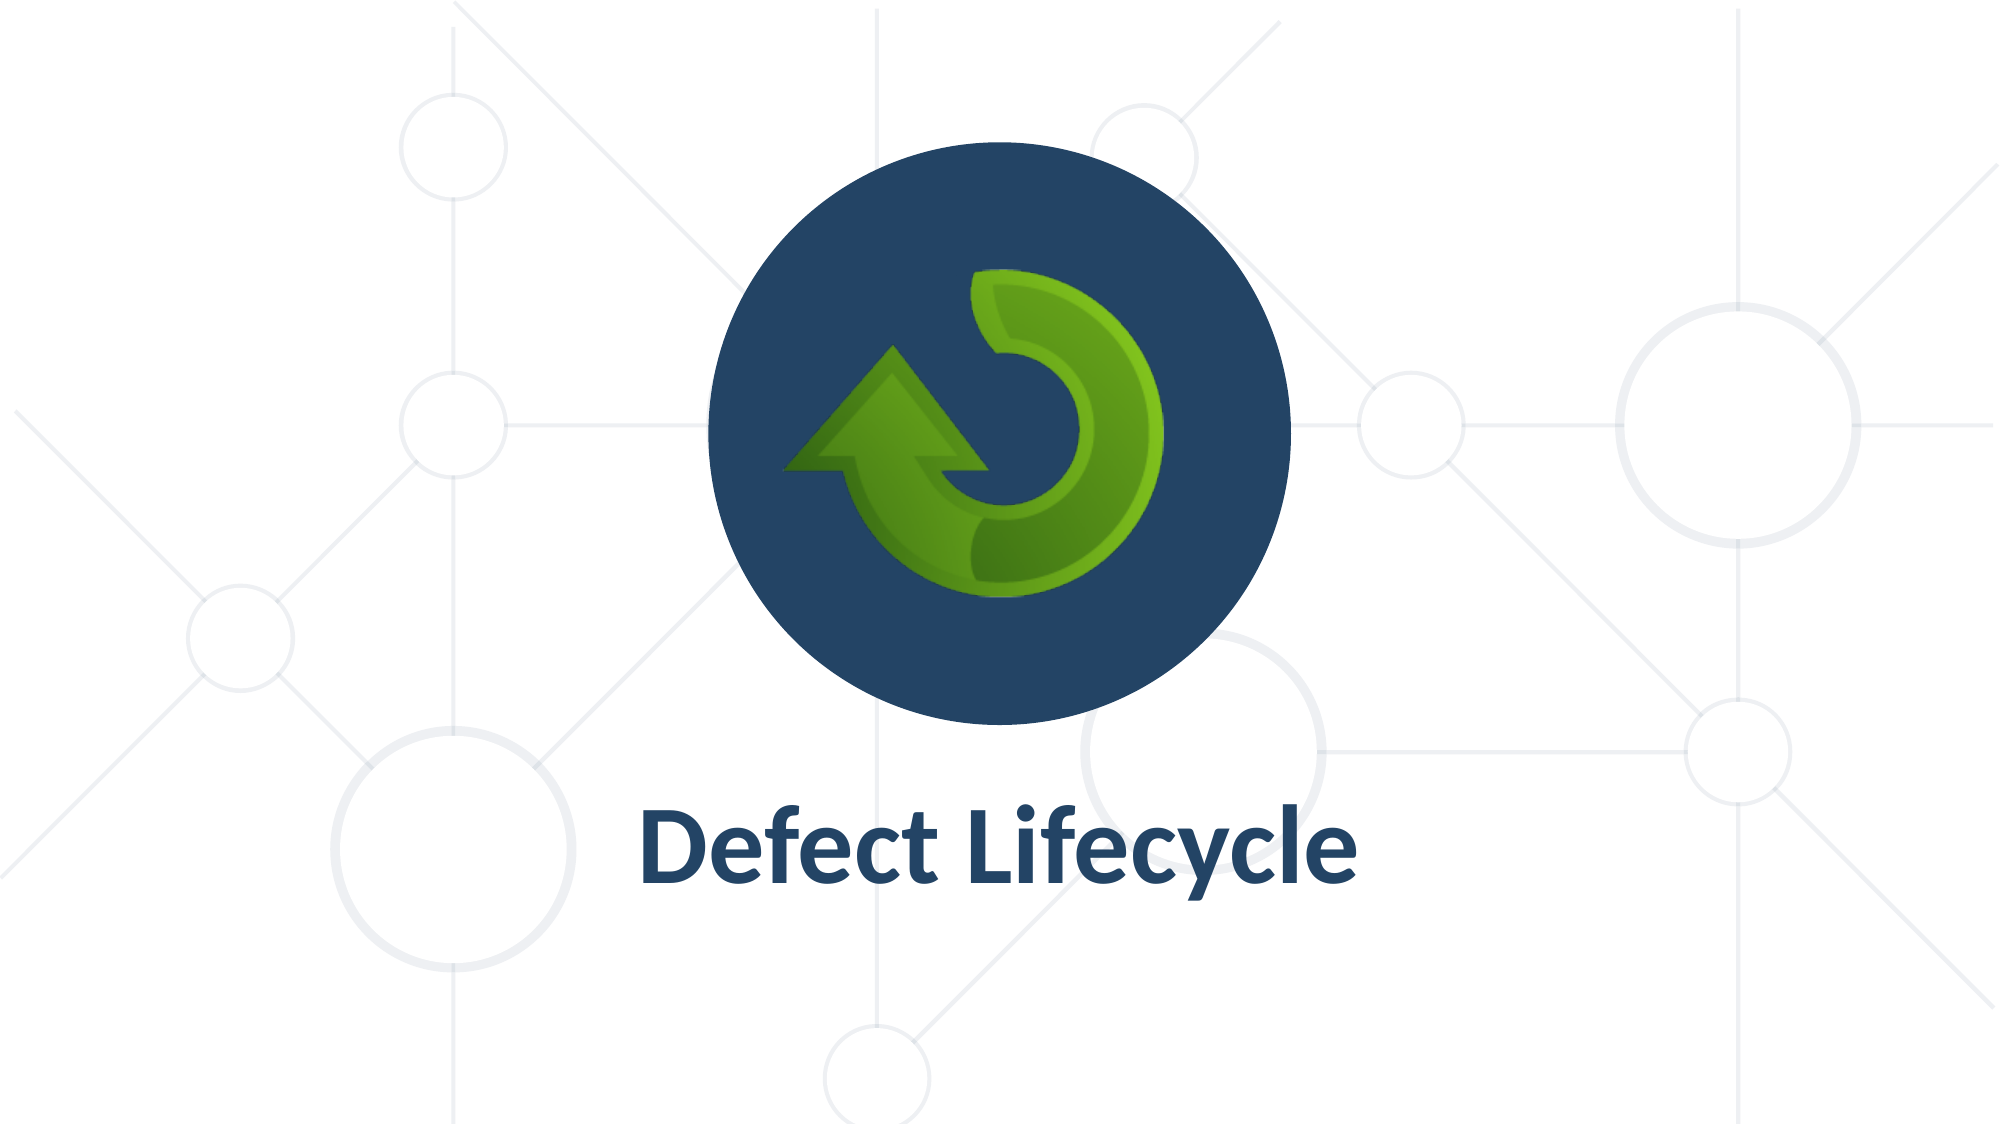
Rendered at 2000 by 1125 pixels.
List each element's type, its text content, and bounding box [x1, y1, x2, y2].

list Defect Lifecycle [100, 771, 1899, 898]
picture [774, 237, 1175, 638]
